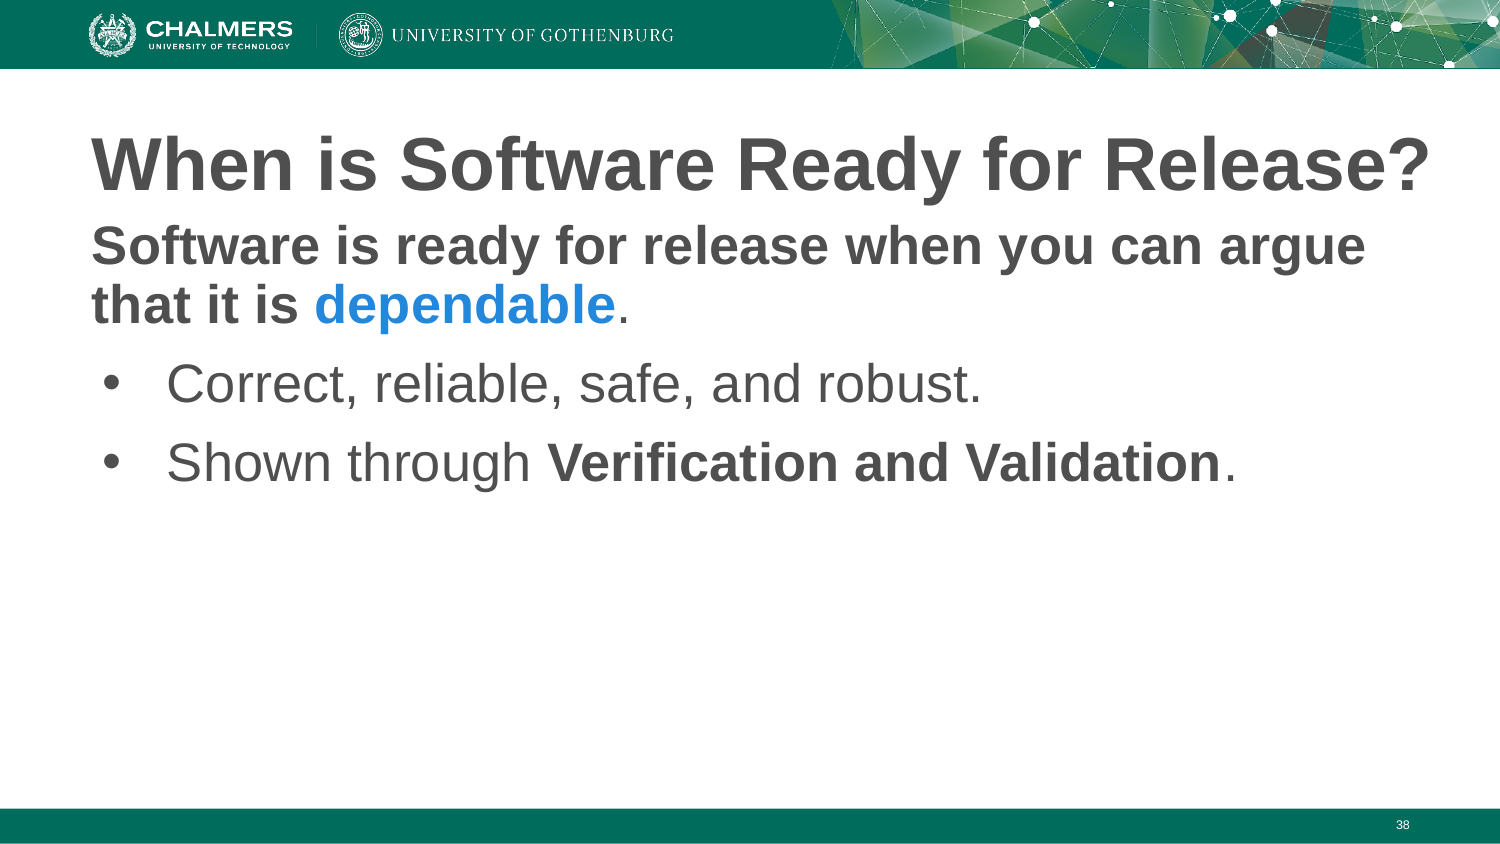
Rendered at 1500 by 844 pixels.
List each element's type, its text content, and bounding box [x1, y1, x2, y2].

slide_number ‹#› [1074, 809, 1425, 844]
title When is Software Ready for Release? [76, 100, 1462, 211]
list Software is ready for release when you can argue that it is dependable. Correct, reliable, safe, and robust. Shown through Verification and Validation. [76, 210, 1425, 782]
picture [759, 0, 1500, 68]
picture [64, 0, 696, 85]
